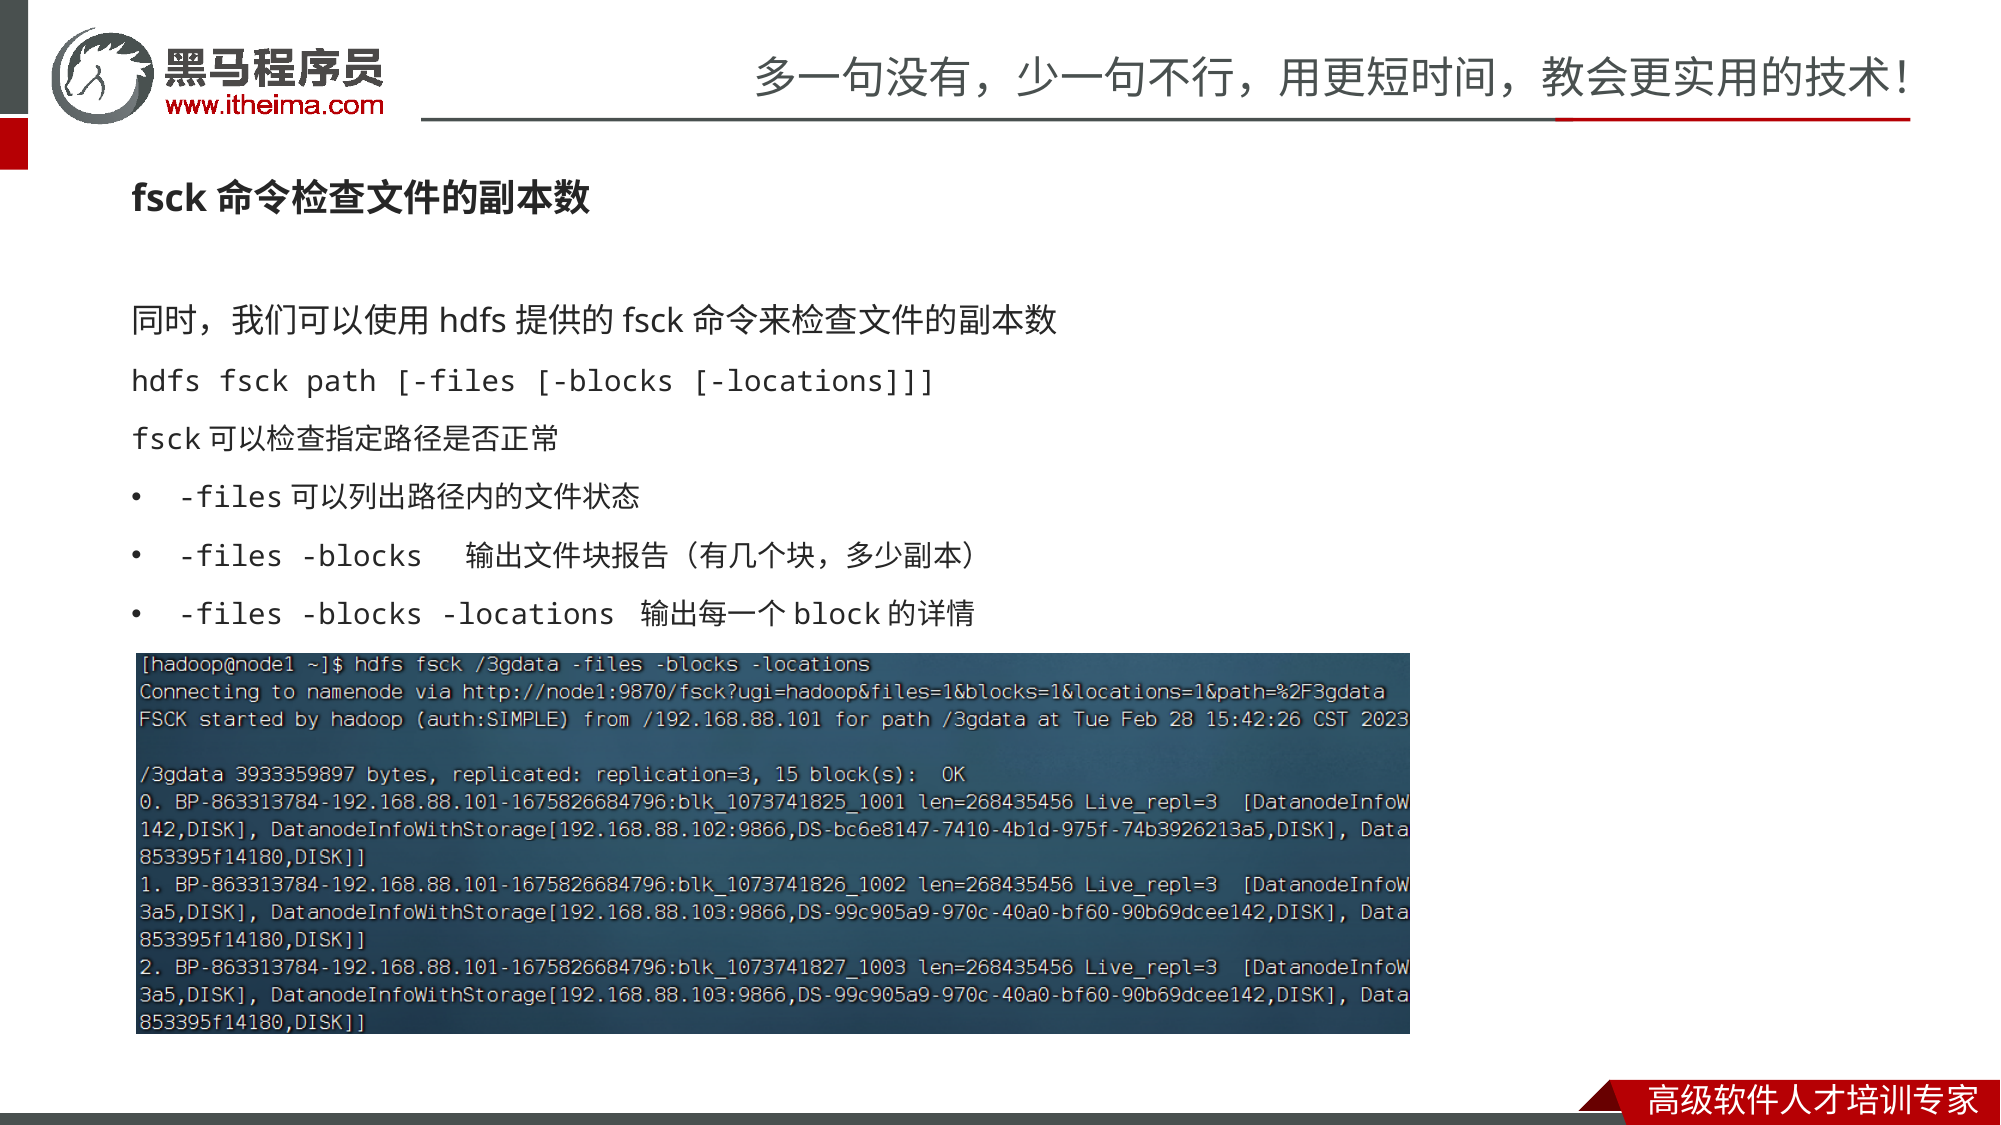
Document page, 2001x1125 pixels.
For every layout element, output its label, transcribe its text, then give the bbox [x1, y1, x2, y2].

list 同时，我们可以使用hdfs提供的fsck命令来检查文件的副本数 hdfs fsck path [-files [-blocks [-locations]]] fsck可以检查指定路径是否正常 -files可以列出路径内的文件状态 -files -blocks 输出文件块报告（有几个块，多少副本） -files -blocks -locations 输出每一个block的详情 [116, 271, 1872, 964]
list fsck命令检查文件的副本数 [116, 154, 1872, 239]
picture [136, 653, 1410, 1035]
picture [50, 26, 384, 125]
